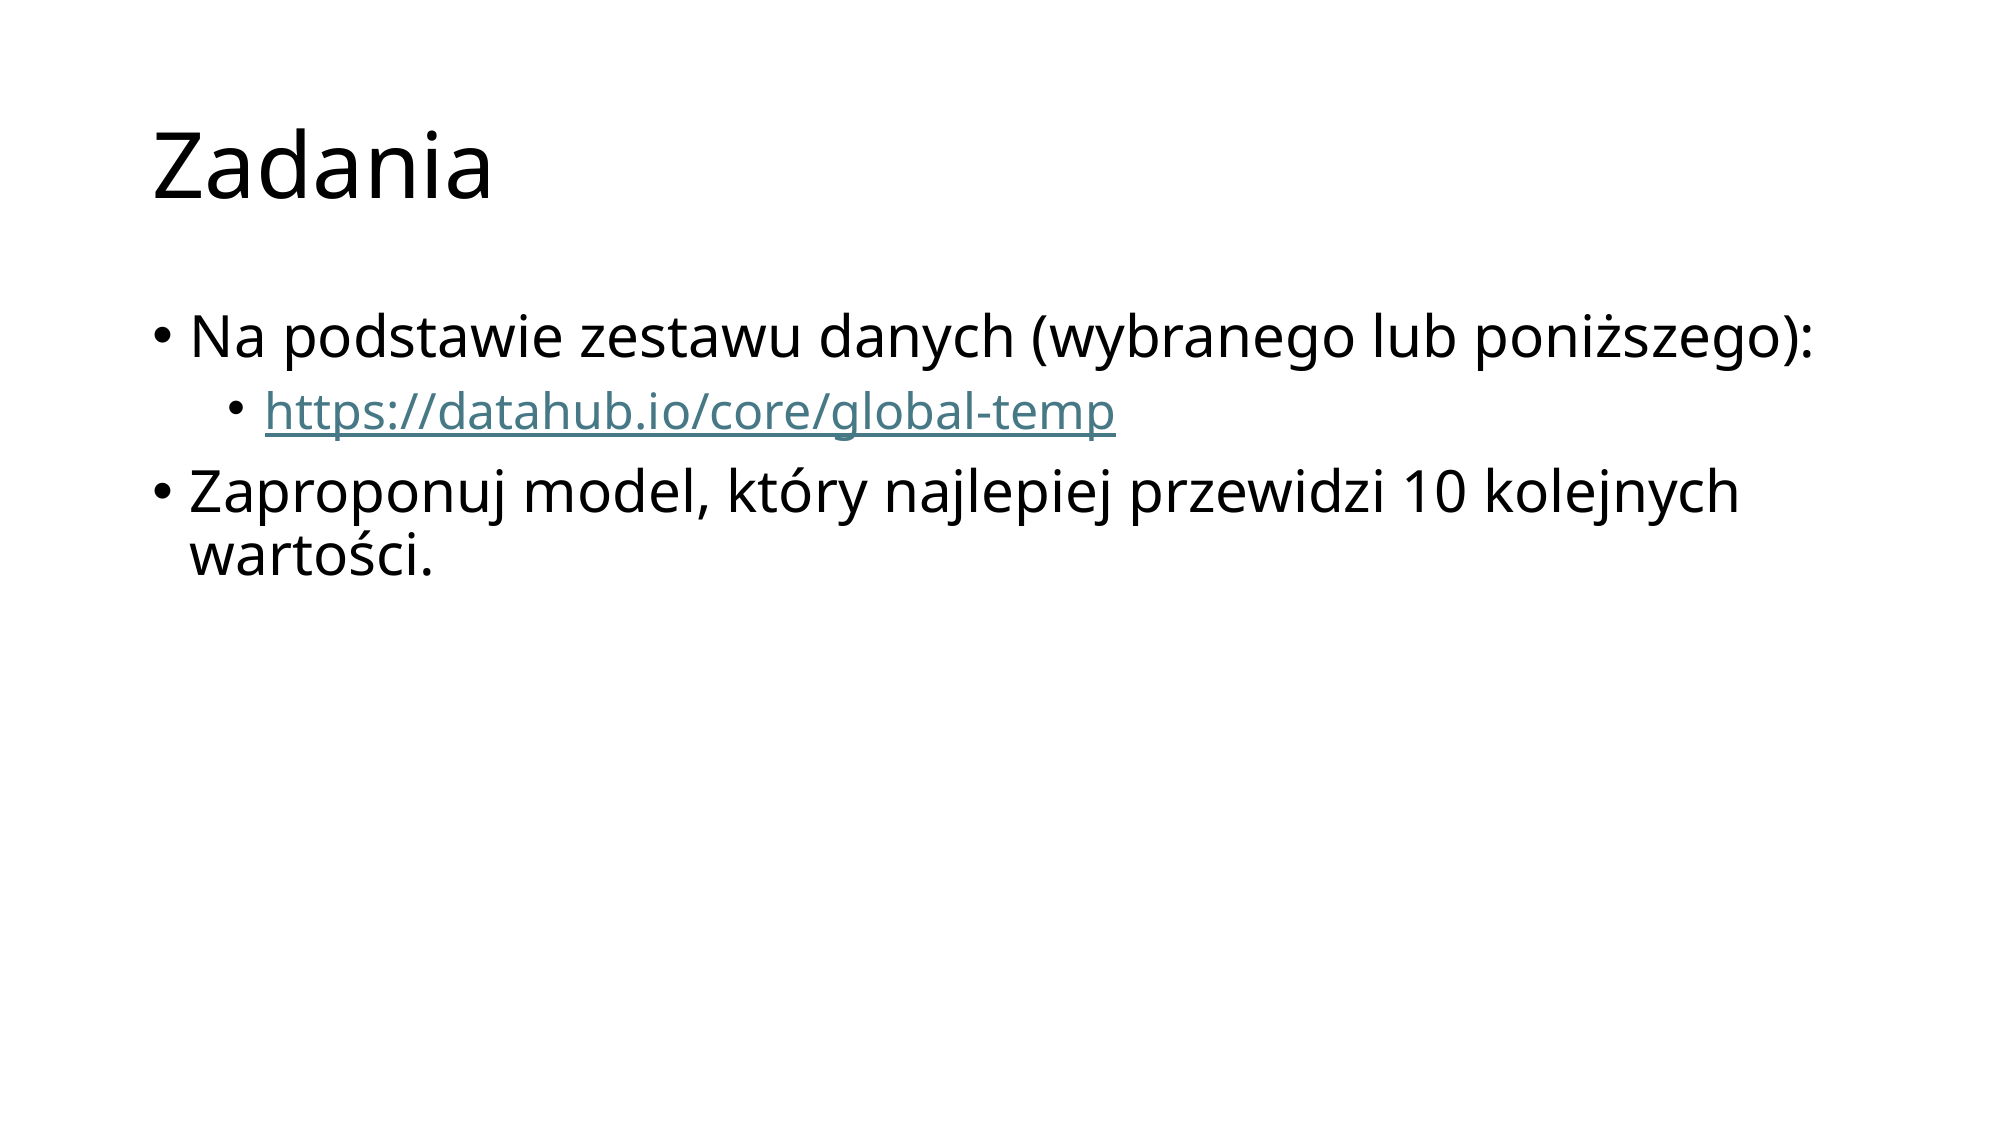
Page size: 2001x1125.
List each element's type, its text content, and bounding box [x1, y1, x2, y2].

title Zadania [137, 59, 1863, 278]
list Na podstawie zestawu danych (wybranego lub poniższego): https://datahub.io/core/global-temp Zaproponuj model, który najlepiej przewidzi 10 kolejnych wartości. [137, 299, 1863, 1014]
